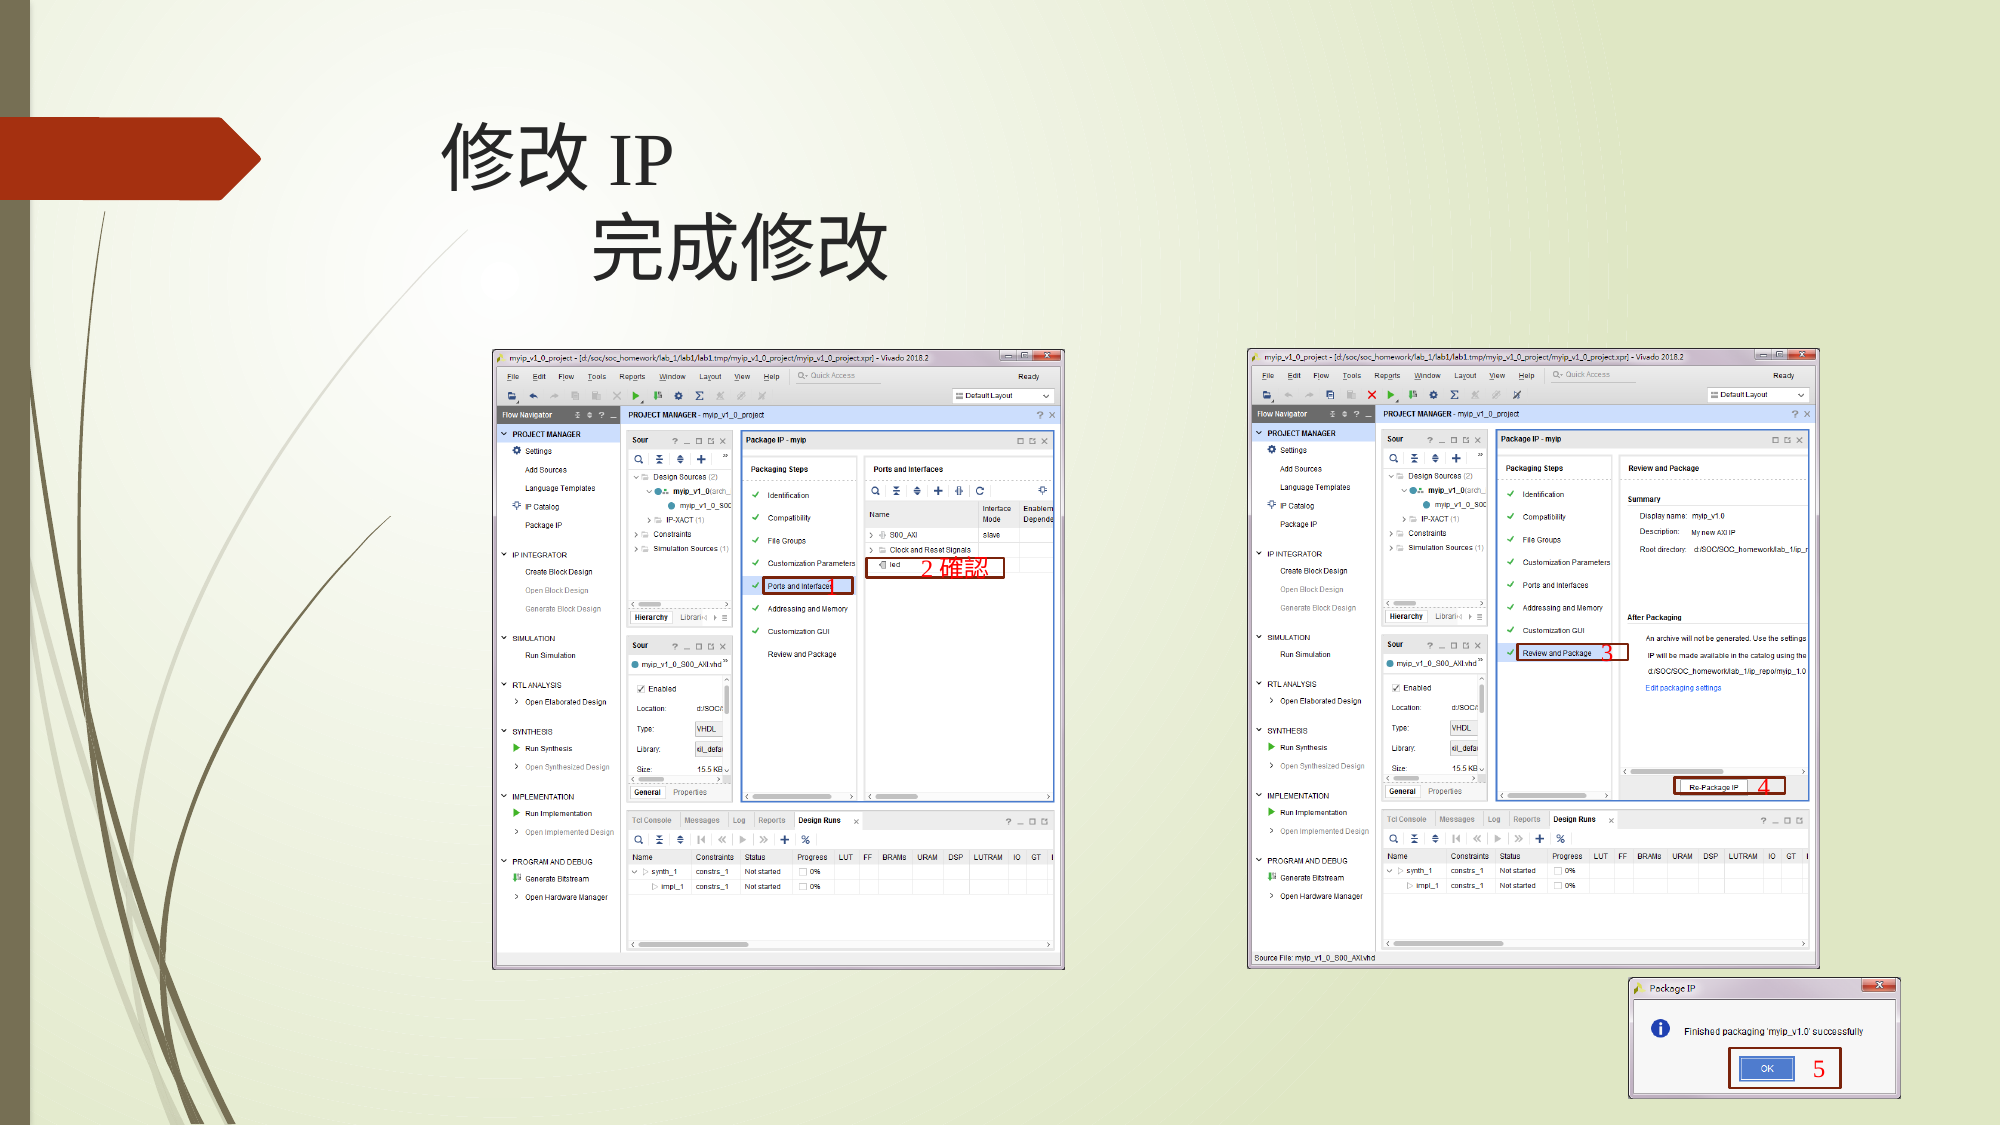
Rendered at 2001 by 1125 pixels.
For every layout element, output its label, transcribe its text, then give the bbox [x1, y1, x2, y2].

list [492, 349, 1065, 971]
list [1247, 348, 1820, 969]
title 修改IP 完成修改 [425, 102, 1888, 313]
picture [1627, 977, 1901, 1099]
